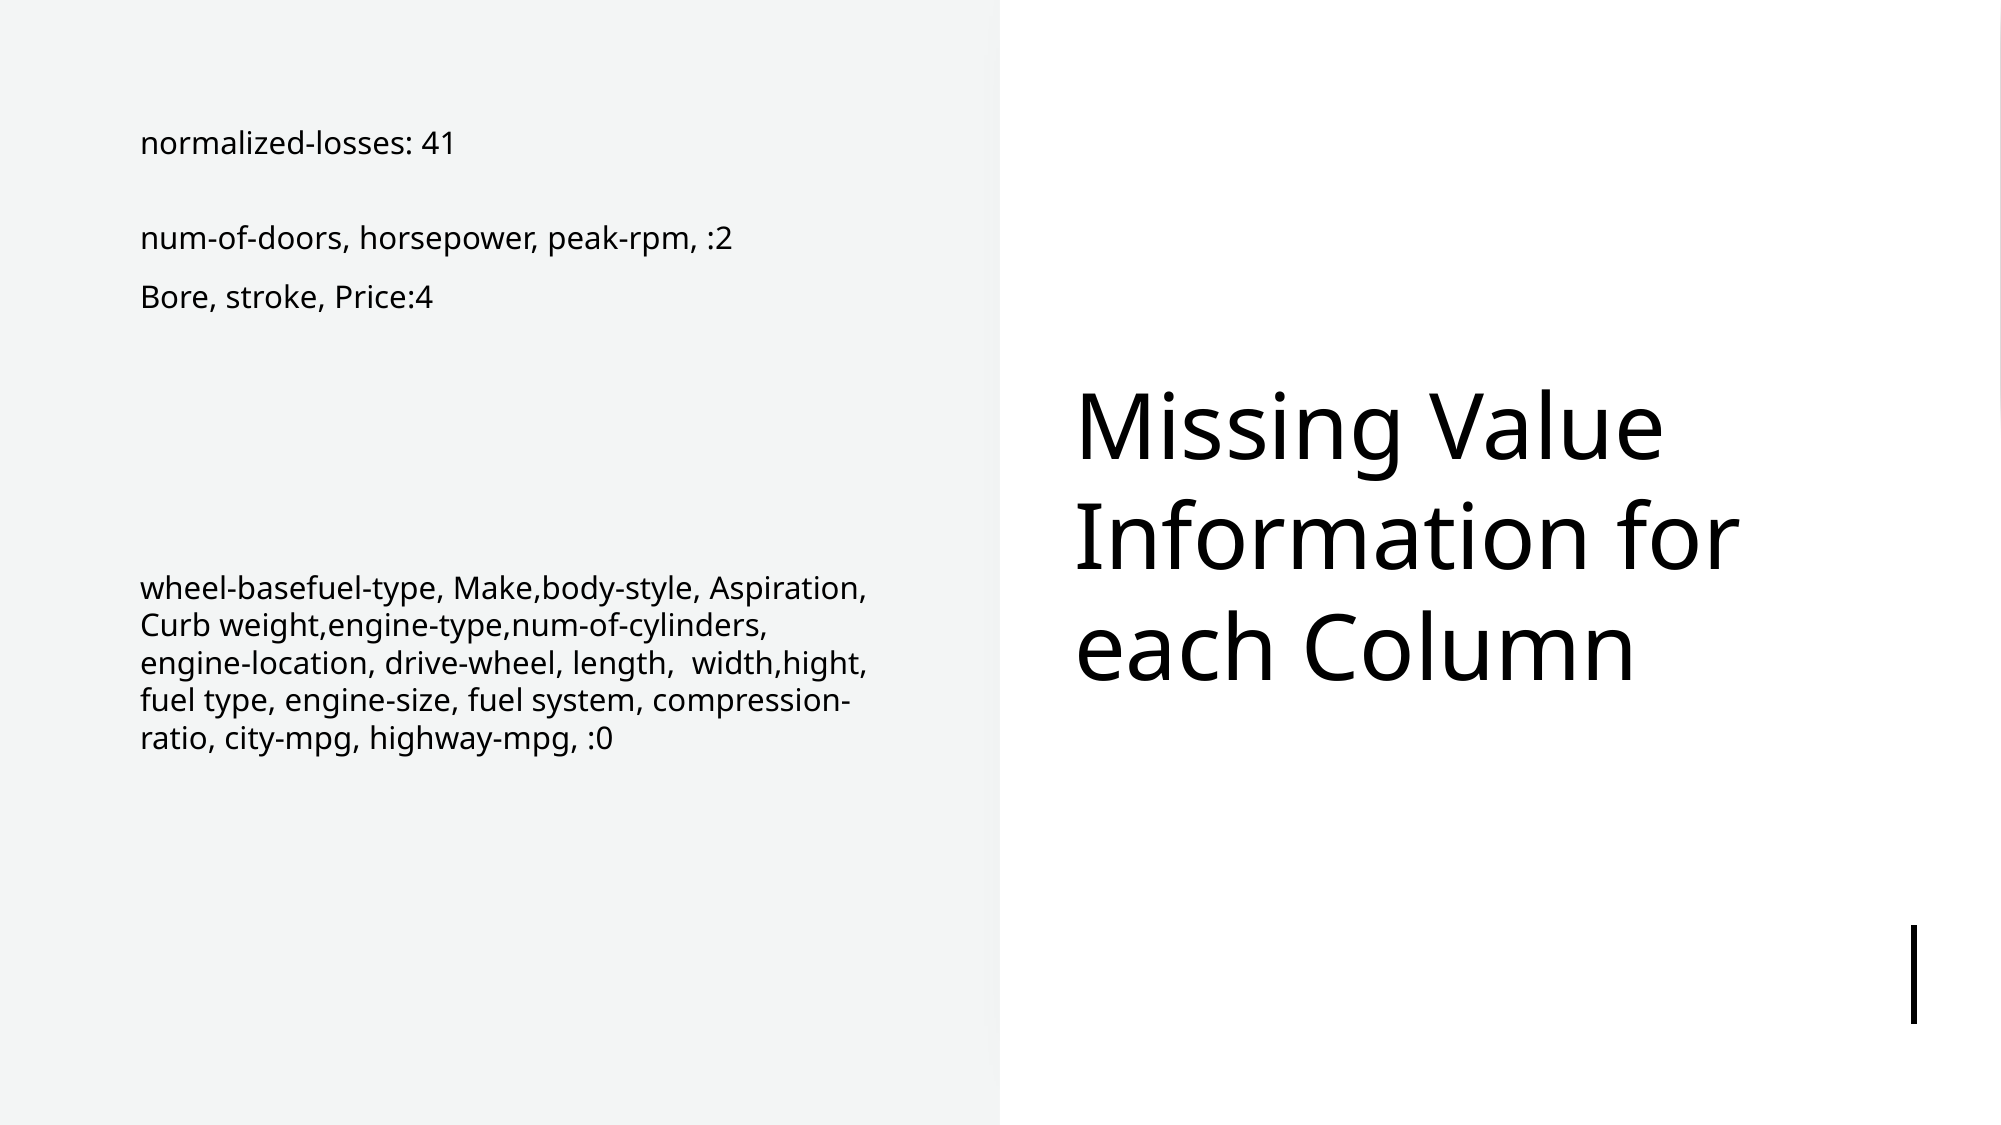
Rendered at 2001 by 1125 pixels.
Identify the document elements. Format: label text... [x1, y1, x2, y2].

title Missing Value Information for each Column [1059, 140, 1767, 926]
text_box [999, 0, 2000, 1125]
text_box [0, 0, 999, 1125]
list normalized-losses: 41 num-of-doors, horsepower, peak-rpm, :2 Bore, stroke, Price:4 wheel-basefuel-type, Make,body-style, Aspiration, Curb weight,engine-type,num-of-cylinders, engine-location, drive-wheel, length, width,hight, fuel type, engine-size, fuel system, compression-ratio, city-mpg, highway-mpg, :0 [124, 57, 890, 926]
